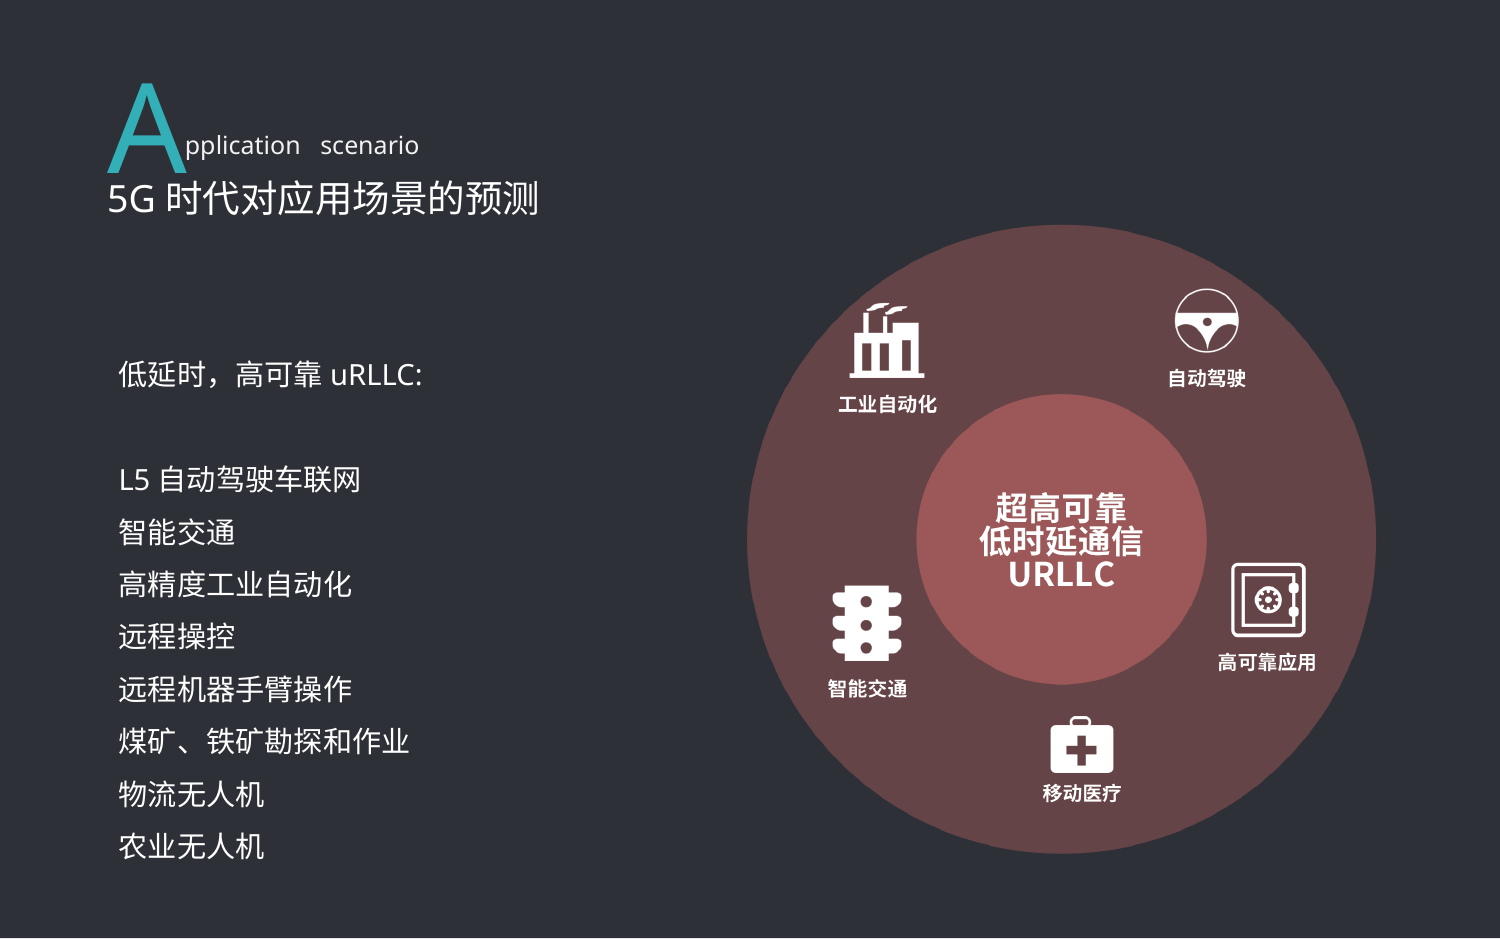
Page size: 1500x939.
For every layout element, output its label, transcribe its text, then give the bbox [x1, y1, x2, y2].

text_box 低延时，高可靠uRLLC: L5自动驾驶车联网 智能交通 高精度工业自动化 远程操控 远程机器手臂操作 煤矿、铁矿勘探和作业 物流无人机 农业无人机 [103, 331, 236, 871]
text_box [92, 41, 926, 228]
picture [236, 23, 1500, 939]
